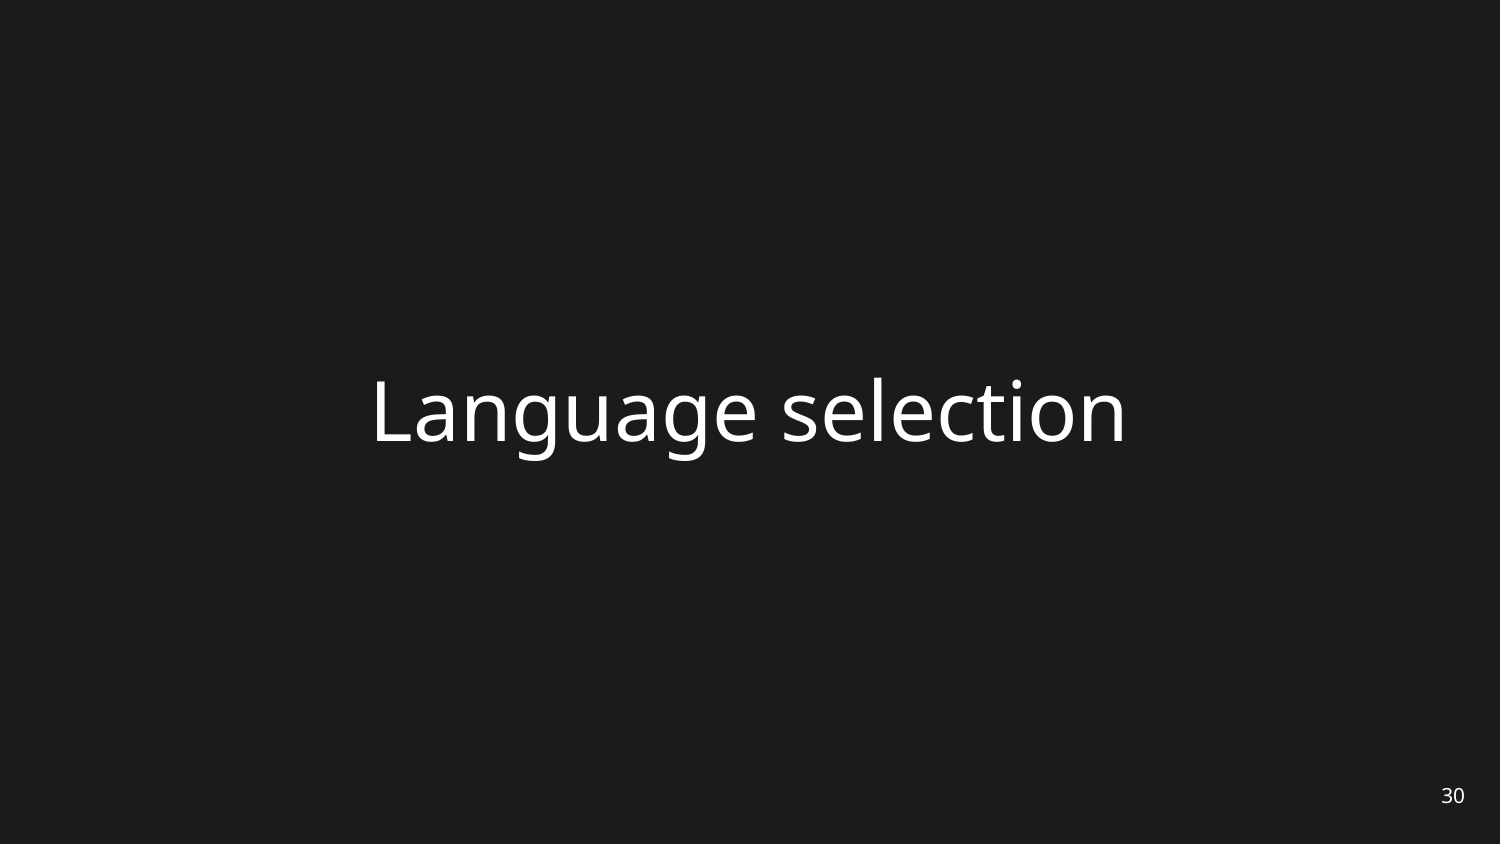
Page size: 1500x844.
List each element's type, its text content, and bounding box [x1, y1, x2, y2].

slide_number 30 [1389, 764, 1480, 830]
title Language selection [51, 72, 1449, 753]
